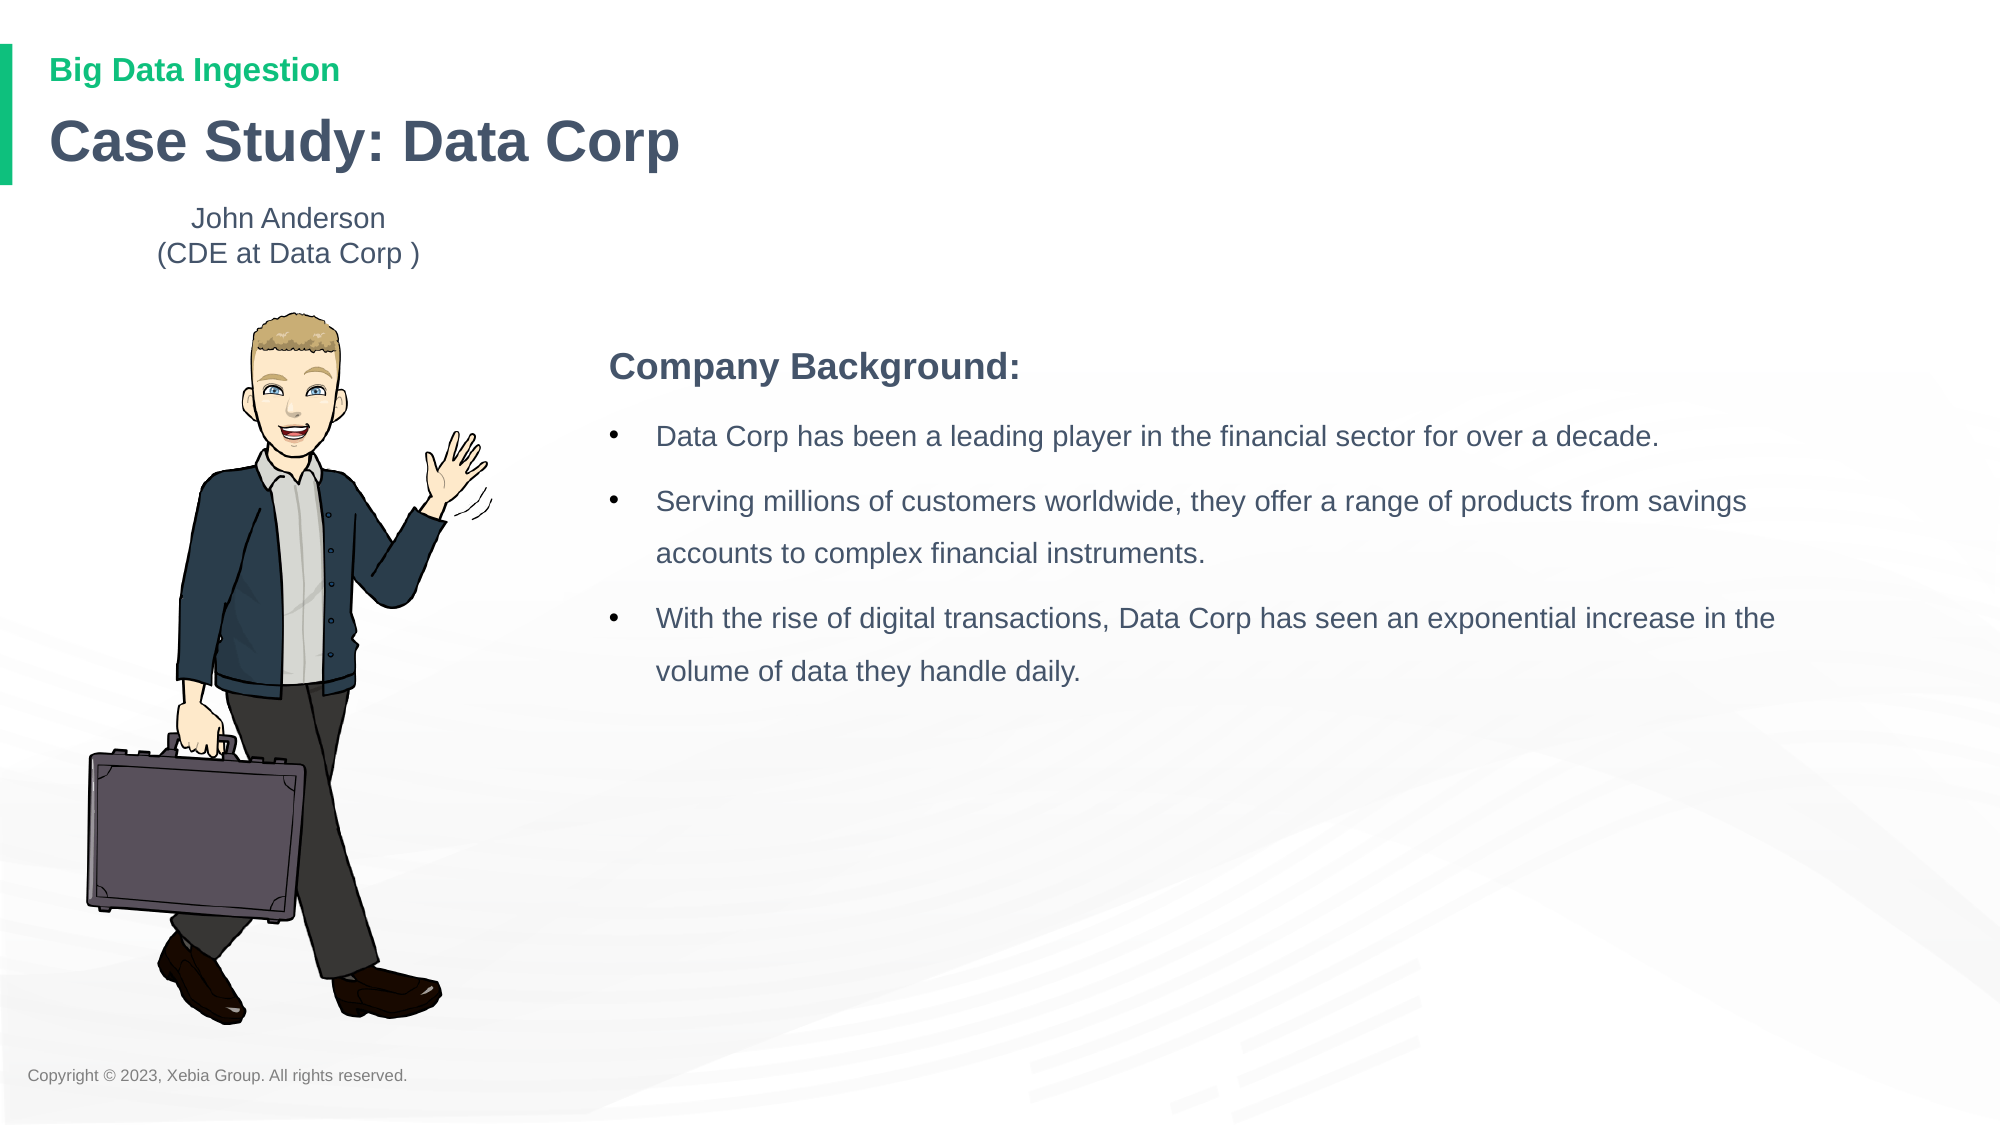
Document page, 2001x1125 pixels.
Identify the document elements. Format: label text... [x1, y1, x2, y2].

title Case Study: Data Corp [34, 103, 1890, 185]
list Company Background: Data Corp has been a leading player in the financial sector for over a decade. Serving millions of customers worldwide, they offer a range of products from savings accounts to complex financial instruments. With the rise of digital transactions, Data Corp has seen an exponential increase in the volume of data they handle daily. [608, 227, 1814, 1022]
text_box John Anderson (CDE at Data Corp ) [49, 192, 529, 278]
picture [0, 0, 2000, 1125]
